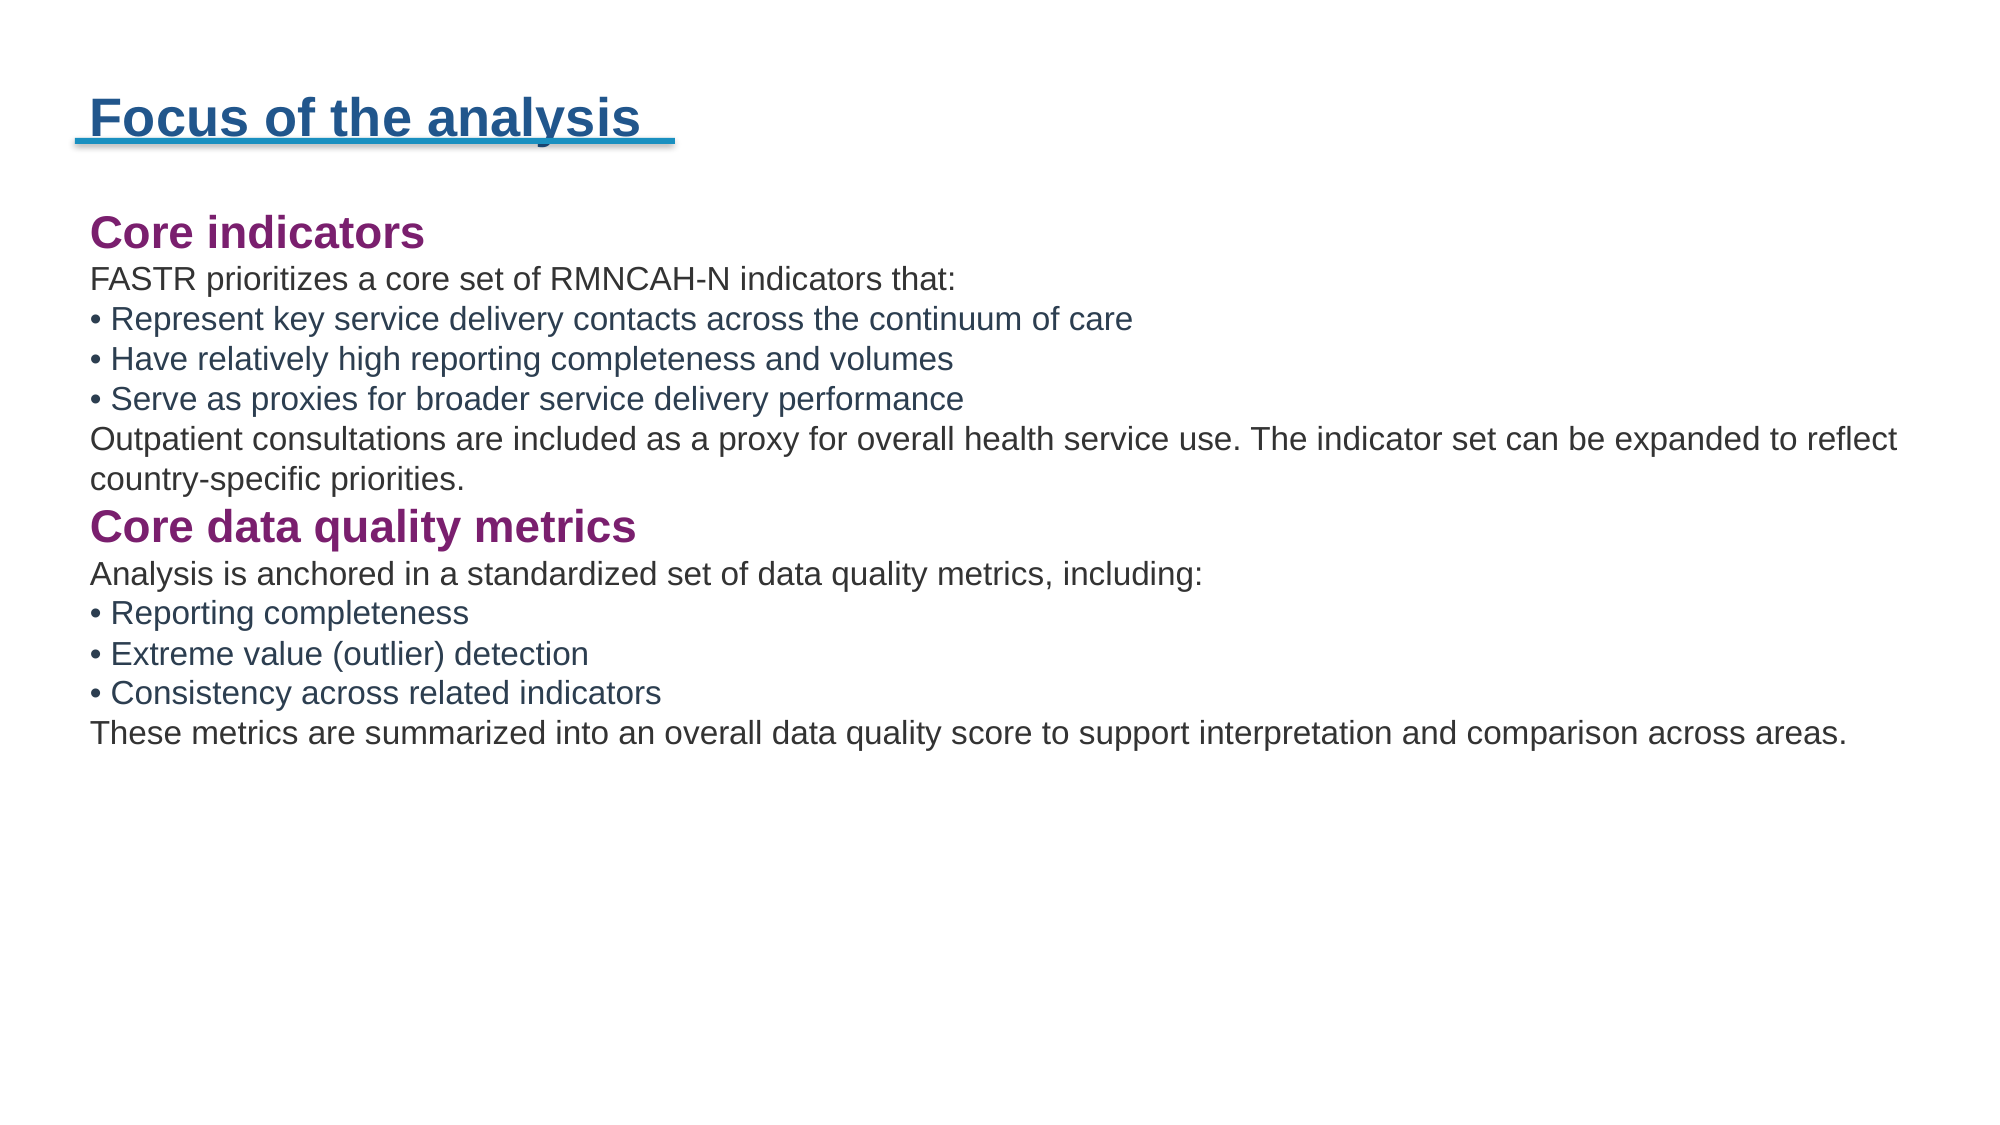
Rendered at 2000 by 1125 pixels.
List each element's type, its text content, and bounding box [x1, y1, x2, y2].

text_box Core indicators FASTR prioritizes a core set of RMNCAH-N indicators that: • Represent key service delivery contacts across the continuum of care • Have relatively high reporting completeness and volumes • Serve as proxies for broader service delivery performance Outpatient consultations are included as a proxy for overall health service use. The indicator set can be expanded to reflect country-specific priorities. Core data quality metrics Analysis is anchored in a standardized set of data quality metrics, including: • Reporting completeness • Extreme value (outlier) detection • Consistency across related indicators These metrics are summarized into an overall data quality score to support interpretation and comparison across areas. [74, 194, 1925, 759]
text_box [74, 137, 676, 145]
text_box Focus of the analysis [74, 75, 1925, 143]
